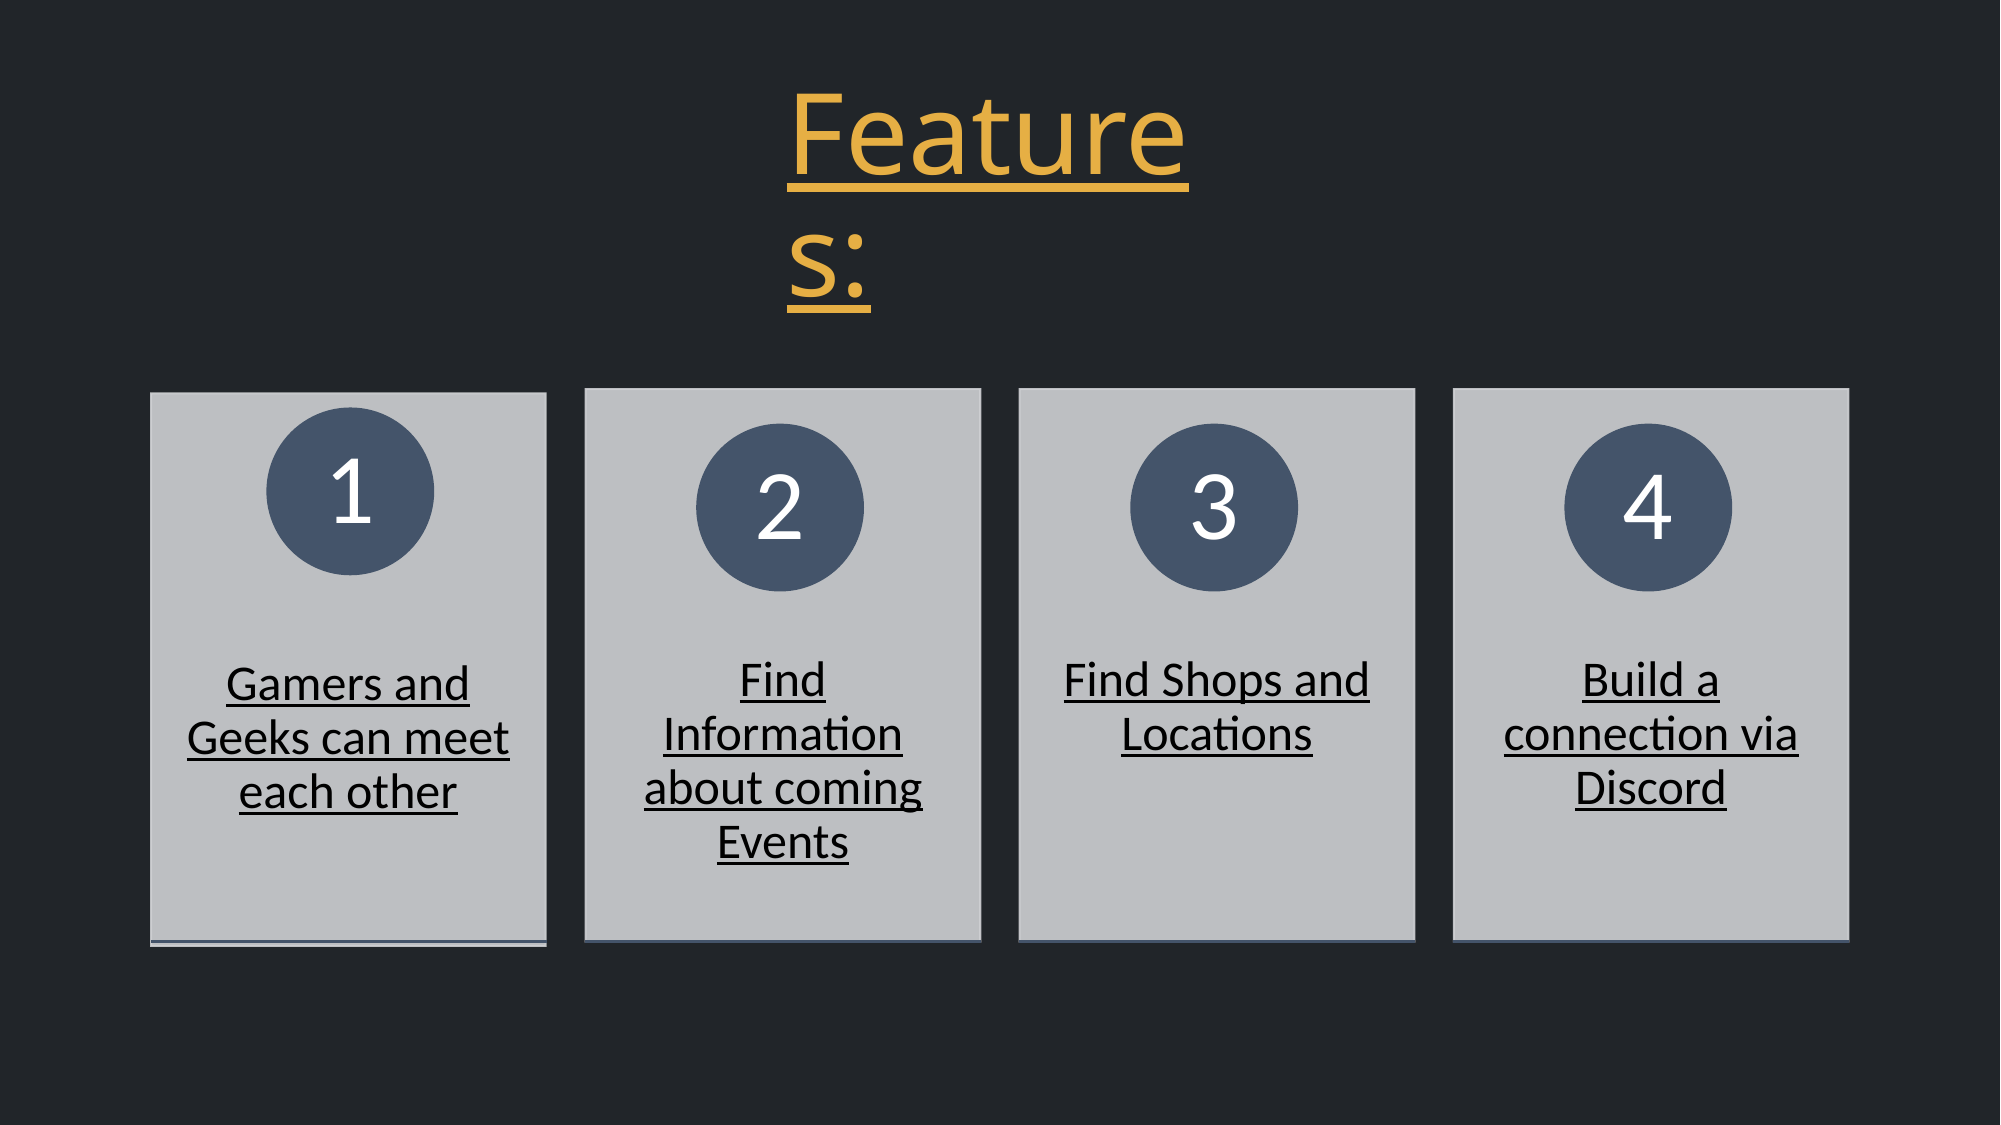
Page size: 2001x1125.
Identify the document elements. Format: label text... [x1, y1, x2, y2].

title Features: [771, 128, 1229, 269]
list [150, 269, 1849, 1061]
